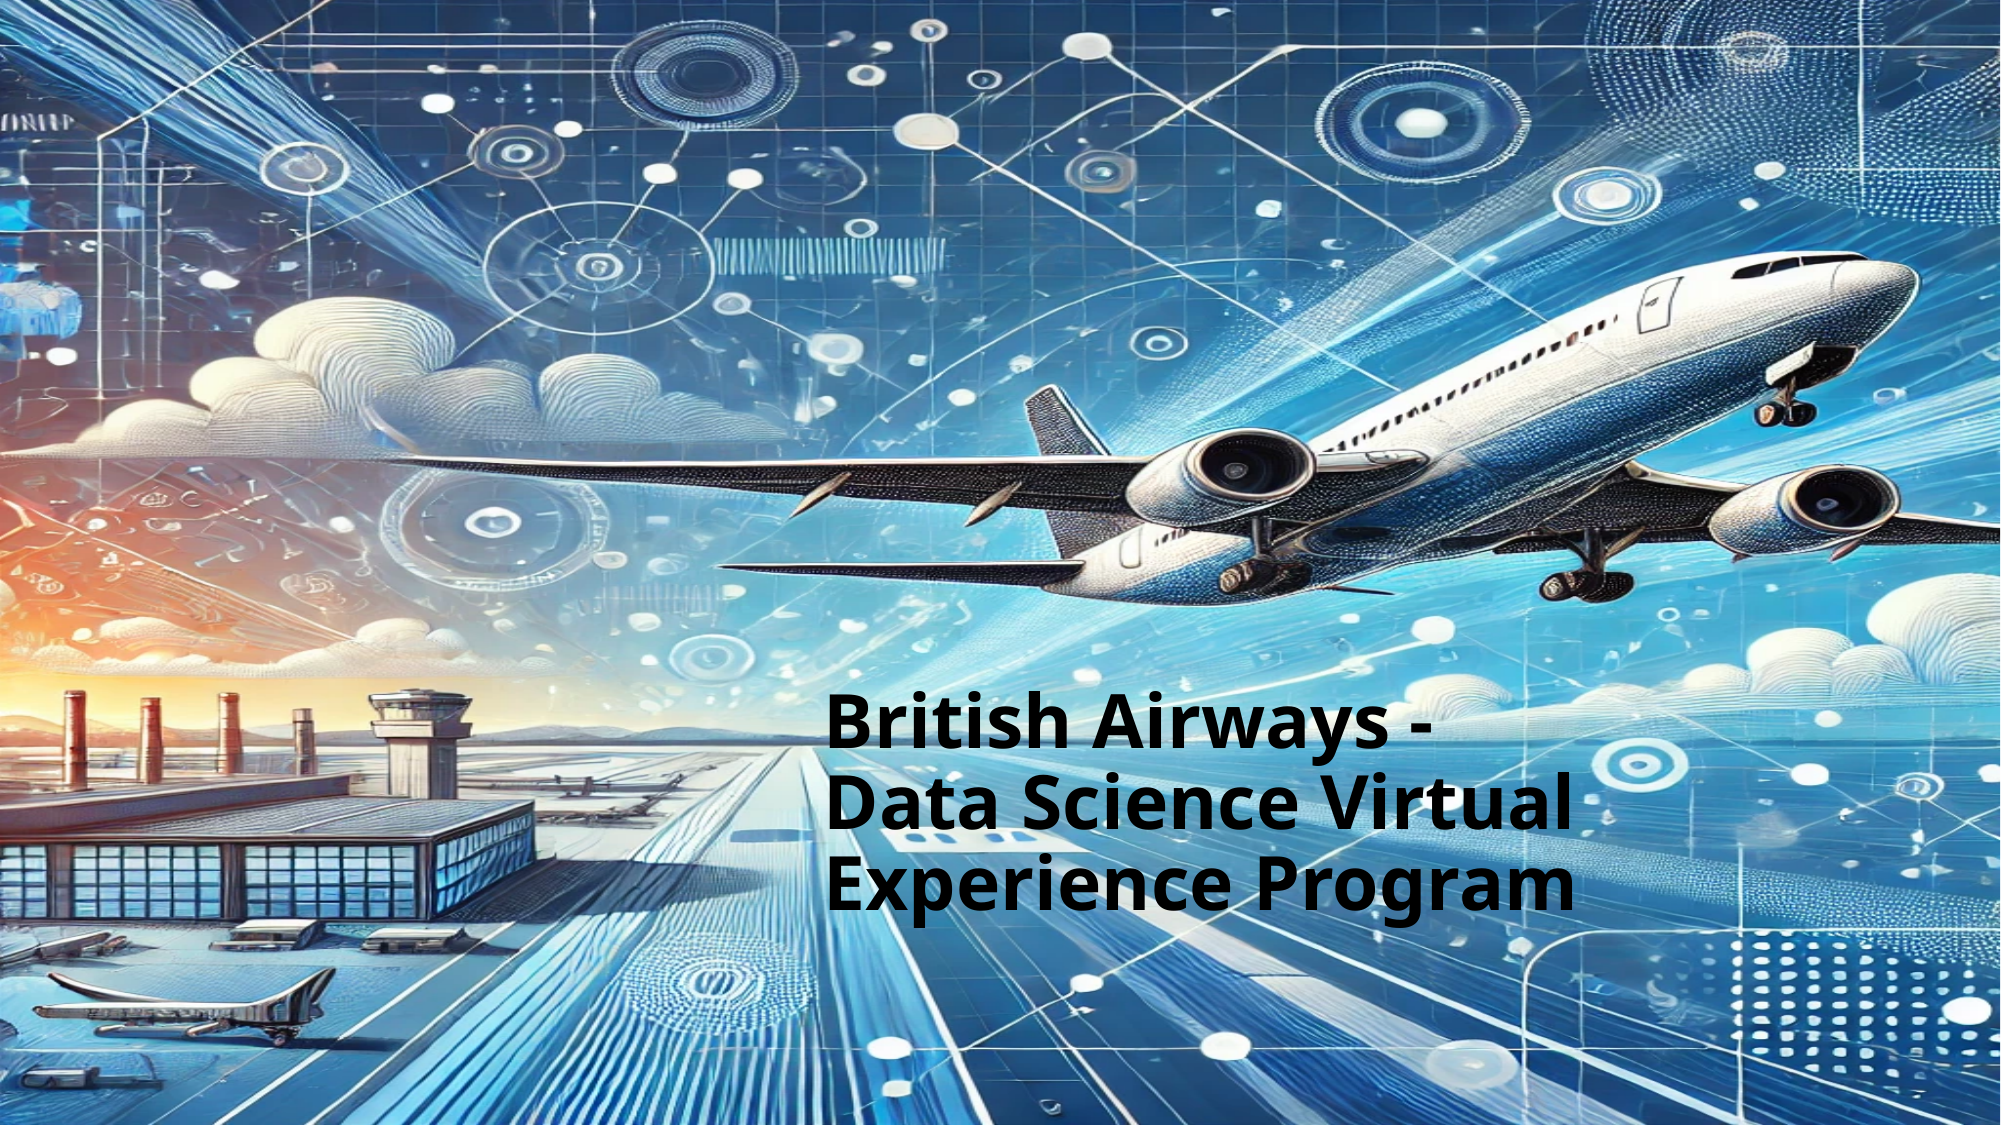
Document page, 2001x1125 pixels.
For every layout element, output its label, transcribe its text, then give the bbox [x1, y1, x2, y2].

text_box [0, 0, 2000, 1125]
title British Airways - Data Science Virtual Experience Program [808, 676, 1596, 1125]
